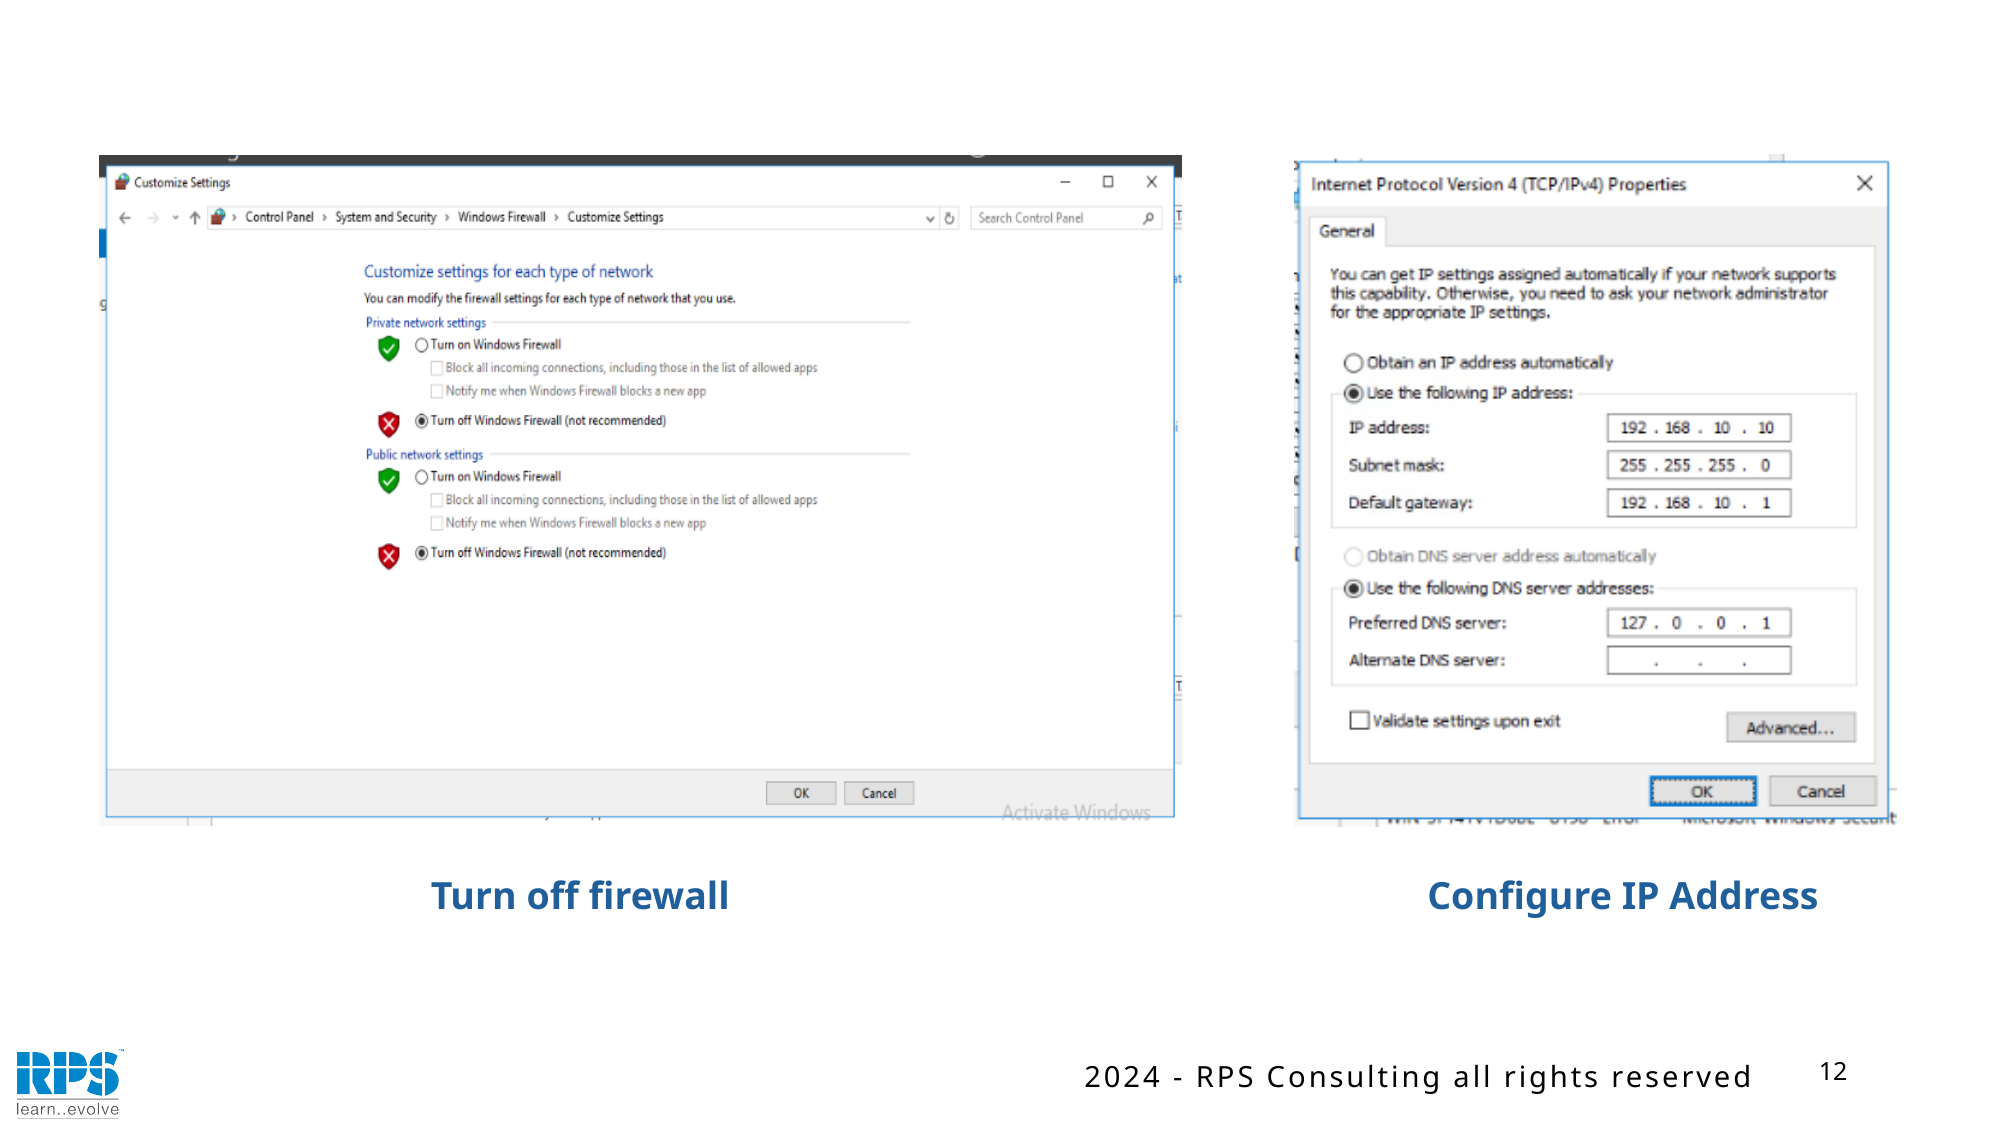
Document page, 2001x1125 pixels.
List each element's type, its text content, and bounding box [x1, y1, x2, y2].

text_box 2024 - RPS Consulting all rights reserved [725, 1052, 1412, 1094]
text_box Turn off firewall [415, 864, 866, 925]
text_box Configure IP Address [1412, 864, 1863, 925]
slide_number 12 [1412, 1042, 1863, 1103]
picture [1294, 154, 1897, 827]
picture [98, 155, 1183, 826]
picture [17, 1048, 125, 1120]
